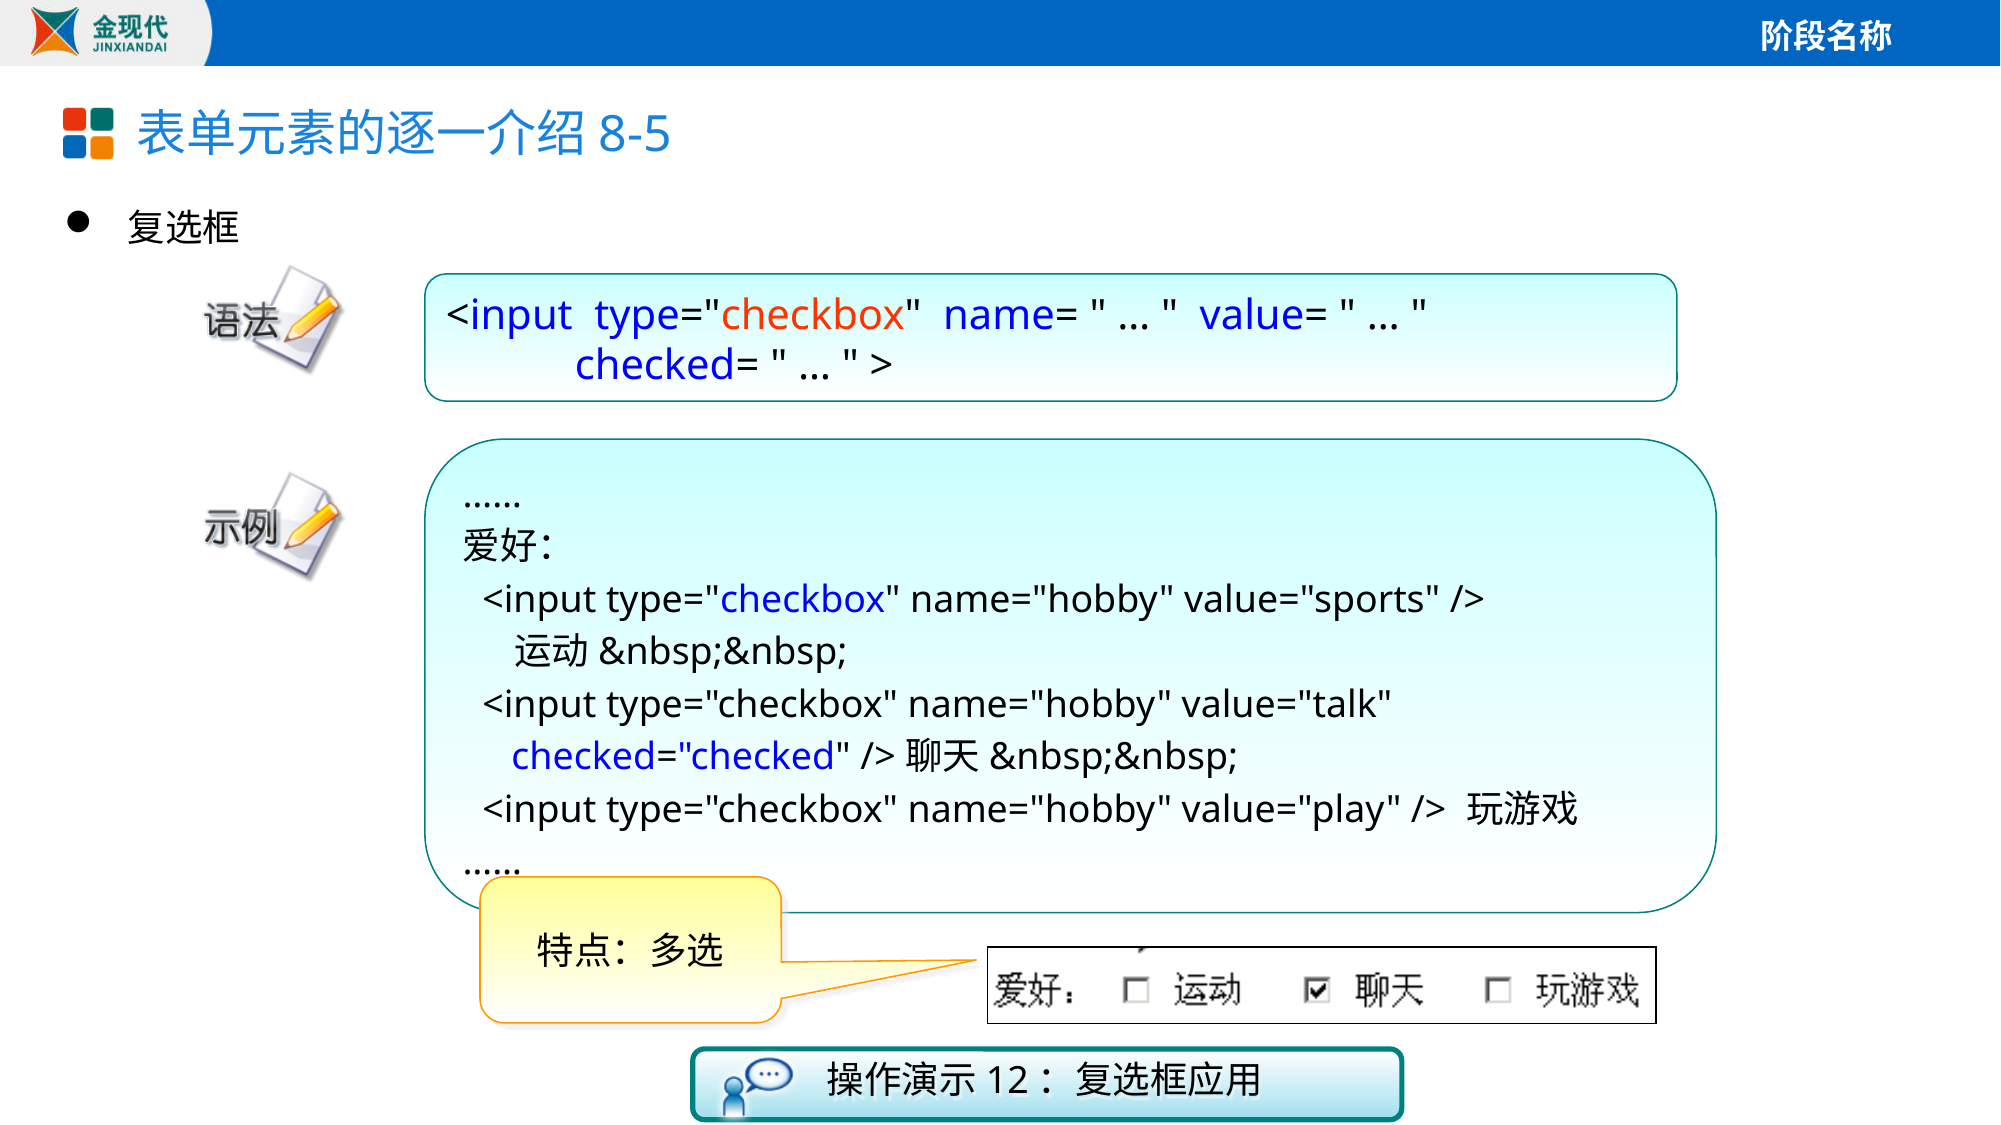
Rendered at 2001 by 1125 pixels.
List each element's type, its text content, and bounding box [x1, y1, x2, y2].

title 表单元素的逐一介绍8-5 [121, 97, 842, 173]
picture [194, 470, 346, 584]
text_box <input type="checkbox" name= " … " value= " … " checked= " … " > [424, 273, 1677, 402]
text_box …… 爱好： <input type="checkbox" name="hobby" value="sports" /> 运动&nbsp;&nbsp; <input type="checkbox" name="hobby" value="talk" checked="checked" />聊天&nbsp;&nbsp; <input type="checkbox" name="hobby" value="play" /> 玩游戏 …… [424, 439, 1717, 913]
picture [0, 0, 2001, 66]
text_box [692, 1048, 1402, 1125]
picture [988, 947, 1656, 1023]
picture [194, 263, 346, 377]
picture [63, 101, 117, 165]
text_box 复选框 [38, 196, 1586, 257]
text_box 特点：多选 [480, 876, 977, 1023]
